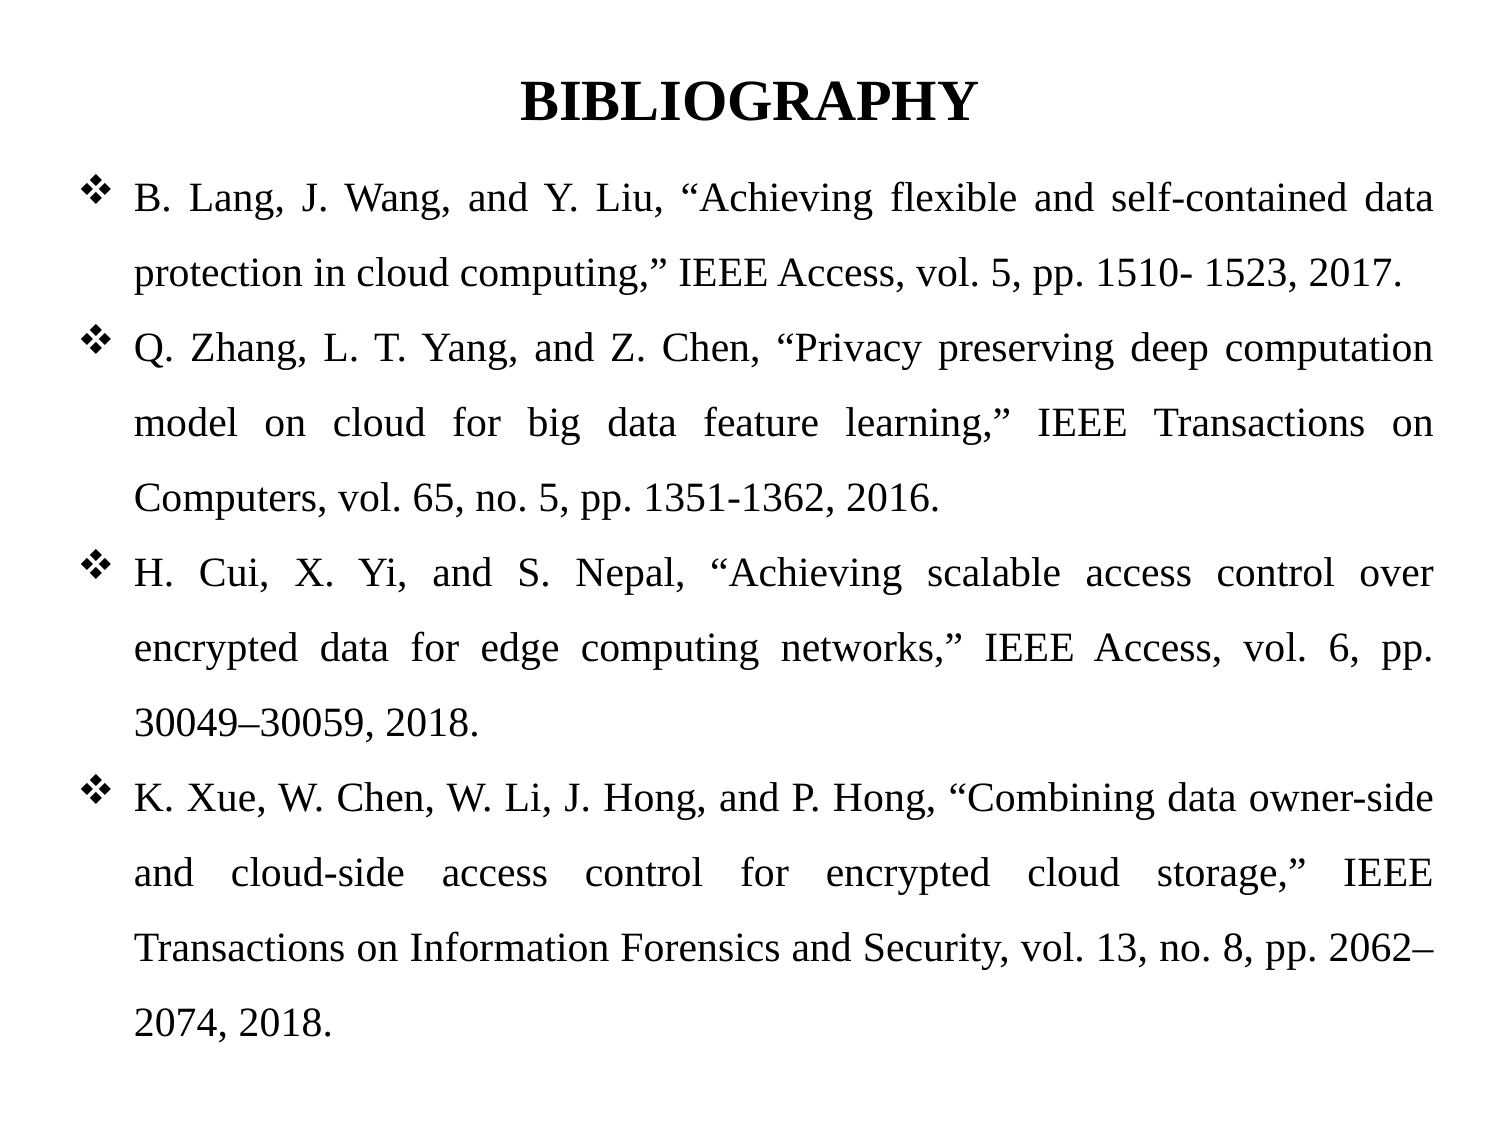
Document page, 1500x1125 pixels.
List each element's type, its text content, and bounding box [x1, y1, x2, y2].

list B. Lang, J. Wang, and Y. Liu, “Achieving flexible and self-contained data protection in cloud computing,” IEEE Access, vol. 5, pp. 1510- 1523, 2017. Q. Zhang, L. T. Yang, and Z. Chen, “Privacy preserving deep computation model on cloud for big data feature learning,” IEEE Transactions on Computers, vol. 65, no. 5, pp. 1351-1362, 2016. H. Cui, X. Yi, and S. Nepal, “Achieving scalable access control over encrypted data for edge computing networks,” IEEE Access, vol. 6, pp. 30049–30059, 2018. K. Xue, W. Chen, W. Li, J. Hong, and P. Hong, “Combining data owner-side and cloud-side access control for encrypted cloud storage,” IEEE Transactions on Information Forensics and Security, vol. 13, no. 8, pp. 2062–2074, 2018. [62, 137, 1450, 1075]
title BIBLIOGRAPHY [75, 45, 1425, 137]
